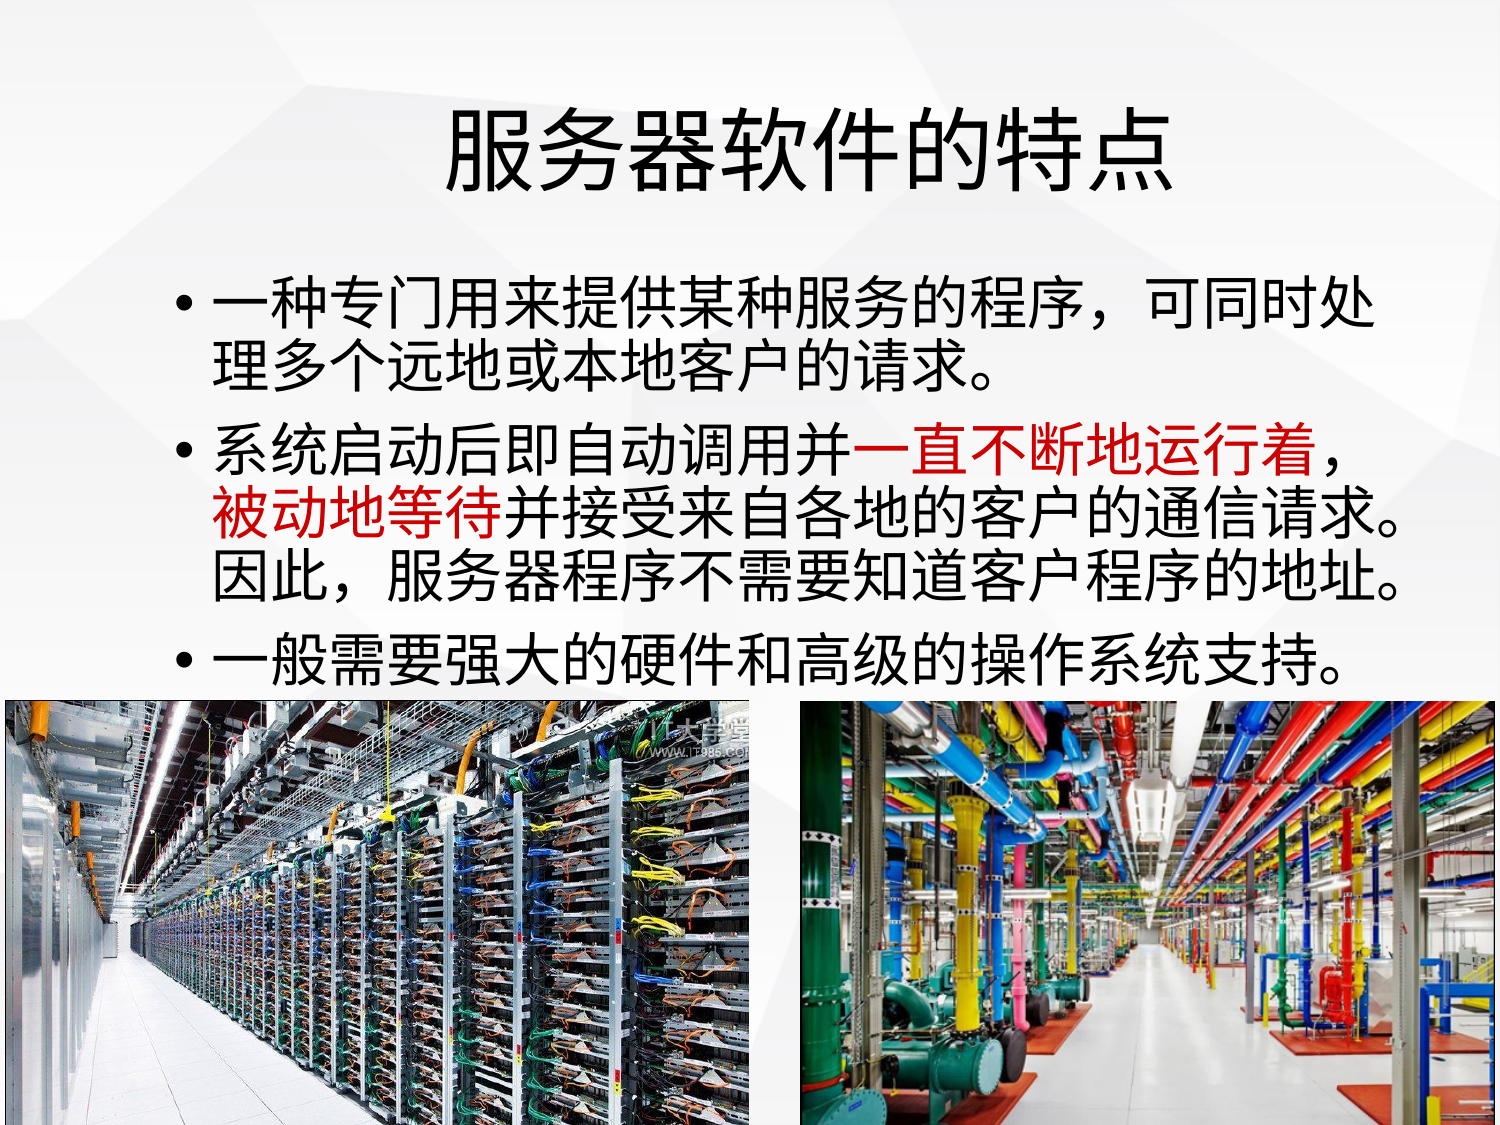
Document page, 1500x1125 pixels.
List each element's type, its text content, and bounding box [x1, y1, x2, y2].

list 一种专门用来提供某种服务的程序，可同时处理多个远地或本地客户的请求。 系统启动后即自动调用并一直不断地运行着，被动地等待并接受来自各地的客户的通信请求。因此，服务器程序不需要知道客户程序的地址。 一般需要强大的硬件和高级的操作系统支持。 [159, 267, 1436, 1013]
title 服务器软件的特点 [182, 35, 1459, 275]
picture [0, 0, 1500, 1125]
